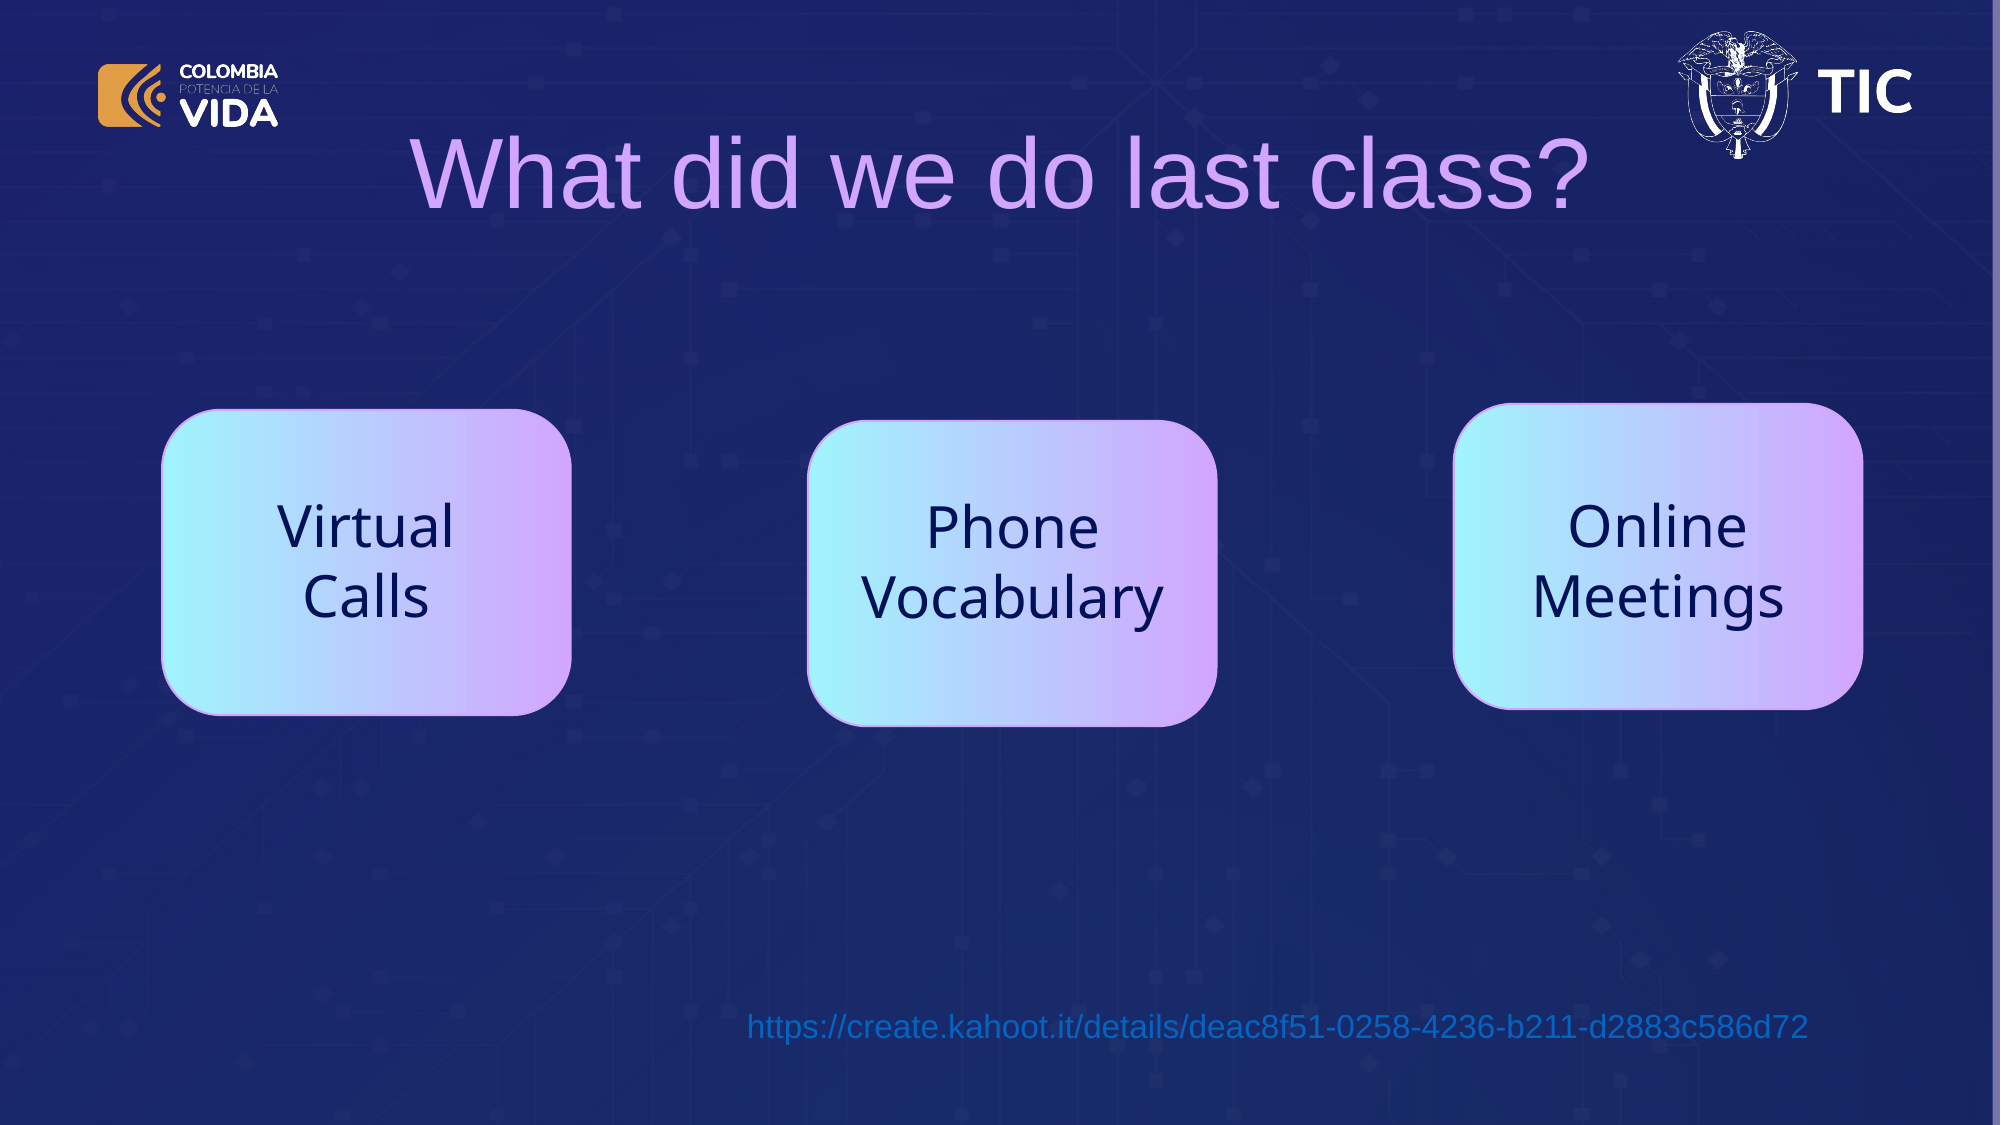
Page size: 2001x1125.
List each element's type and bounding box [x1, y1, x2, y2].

picture [98, 63, 278, 127]
text_box [161, 409, 571, 716]
text_box [0, 0, 2000, 1125]
text_box [807, 420, 1217, 727]
picture [1678, 31, 1913, 159]
